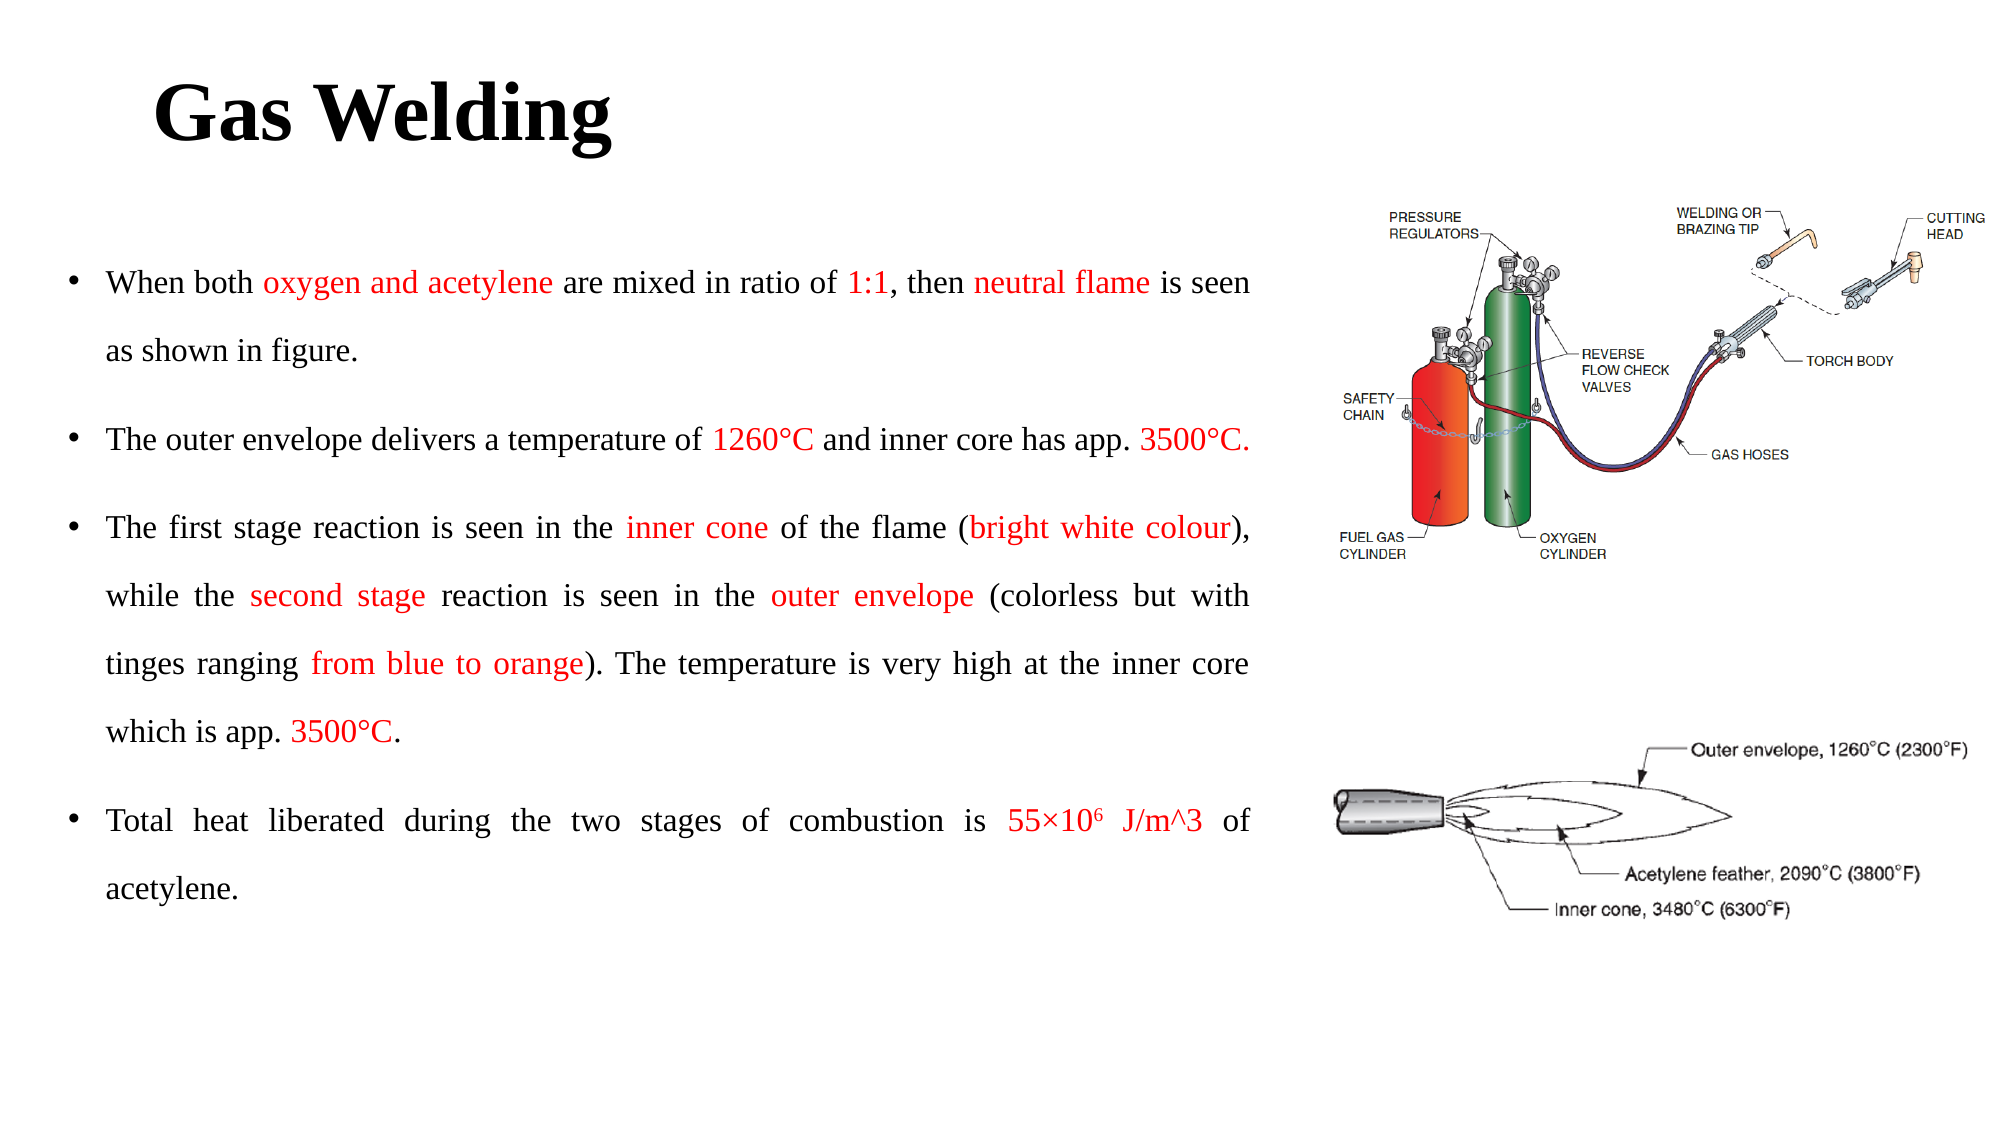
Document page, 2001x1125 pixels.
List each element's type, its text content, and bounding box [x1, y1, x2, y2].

list When both oxygen and acetylene are mixed in ratio of 1:1, then neutral flame is seen as shown in figure. The outer envelope delivers a temperature of 1260°C and inner core has app. 3500°C. The first stage reaction is seen in the inner cone of the flame (bright white colour), while the second stage reaction is seen in the outer envelope (colorless but with tinges ranging from blue to orange). The temperature is very high at the inner core which is app. 3500°C. Total heat liberated during the two stages of combustion is 55×106 J/m^3 of acetylene. [53, 224, 1266, 1072]
picture [1318, 190, 1997, 565]
picture [1318, 713, 1974, 927]
title Gas Welding [137, 59, 1863, 167]
